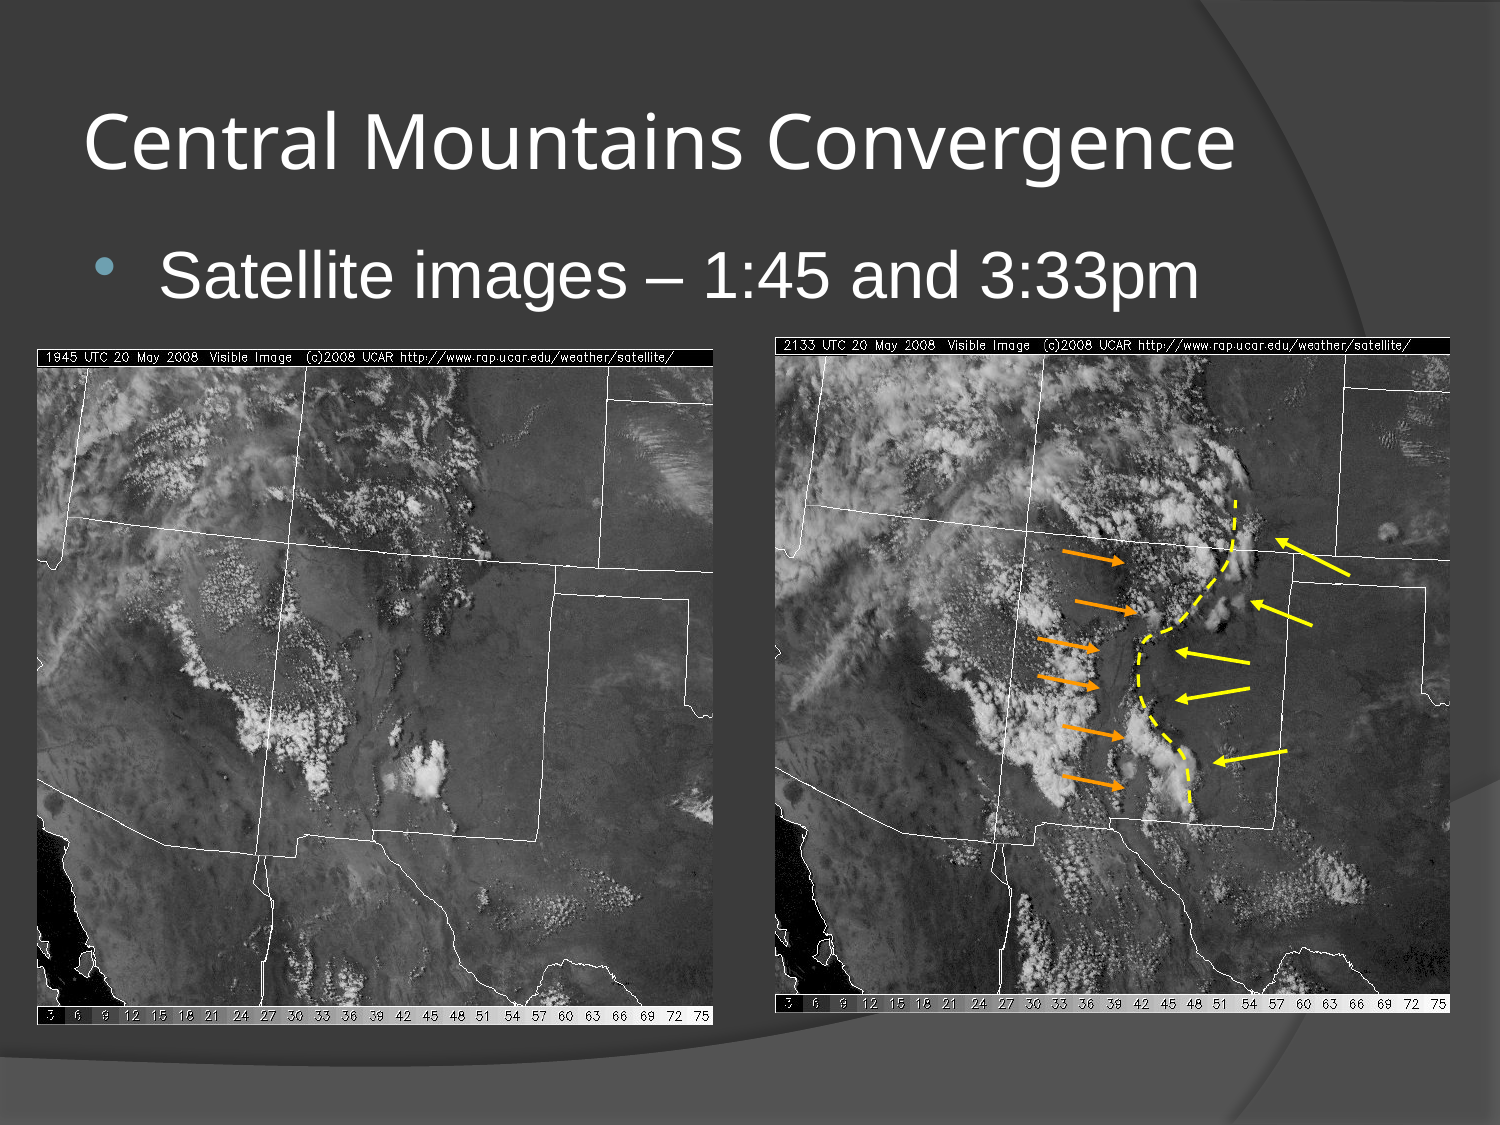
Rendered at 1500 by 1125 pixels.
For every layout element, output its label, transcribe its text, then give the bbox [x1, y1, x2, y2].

list Satellite images – 1:45 and 3:33pm [75, 224, 1300, 1005]
picture [37, 349, 713, 1025]
title Central Mountains Convergence [75, 45, 1300, 224]
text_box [774, 337, 1451, 1013]
